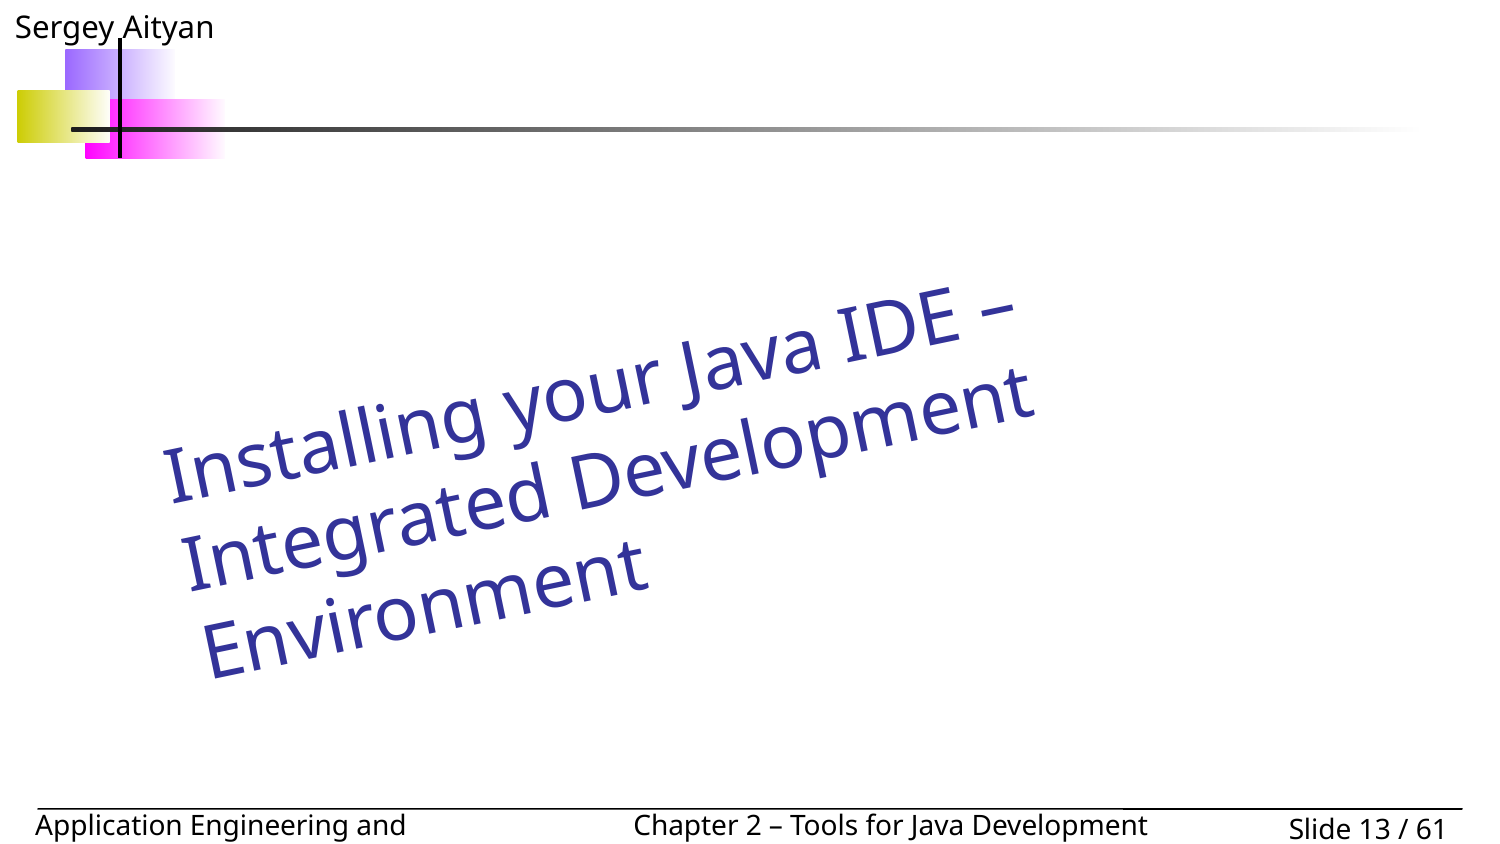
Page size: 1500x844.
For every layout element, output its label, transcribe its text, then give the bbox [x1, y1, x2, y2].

text_box Installing your Java IDE – Integrated Development Environment [139, 165, 1444, 706]
